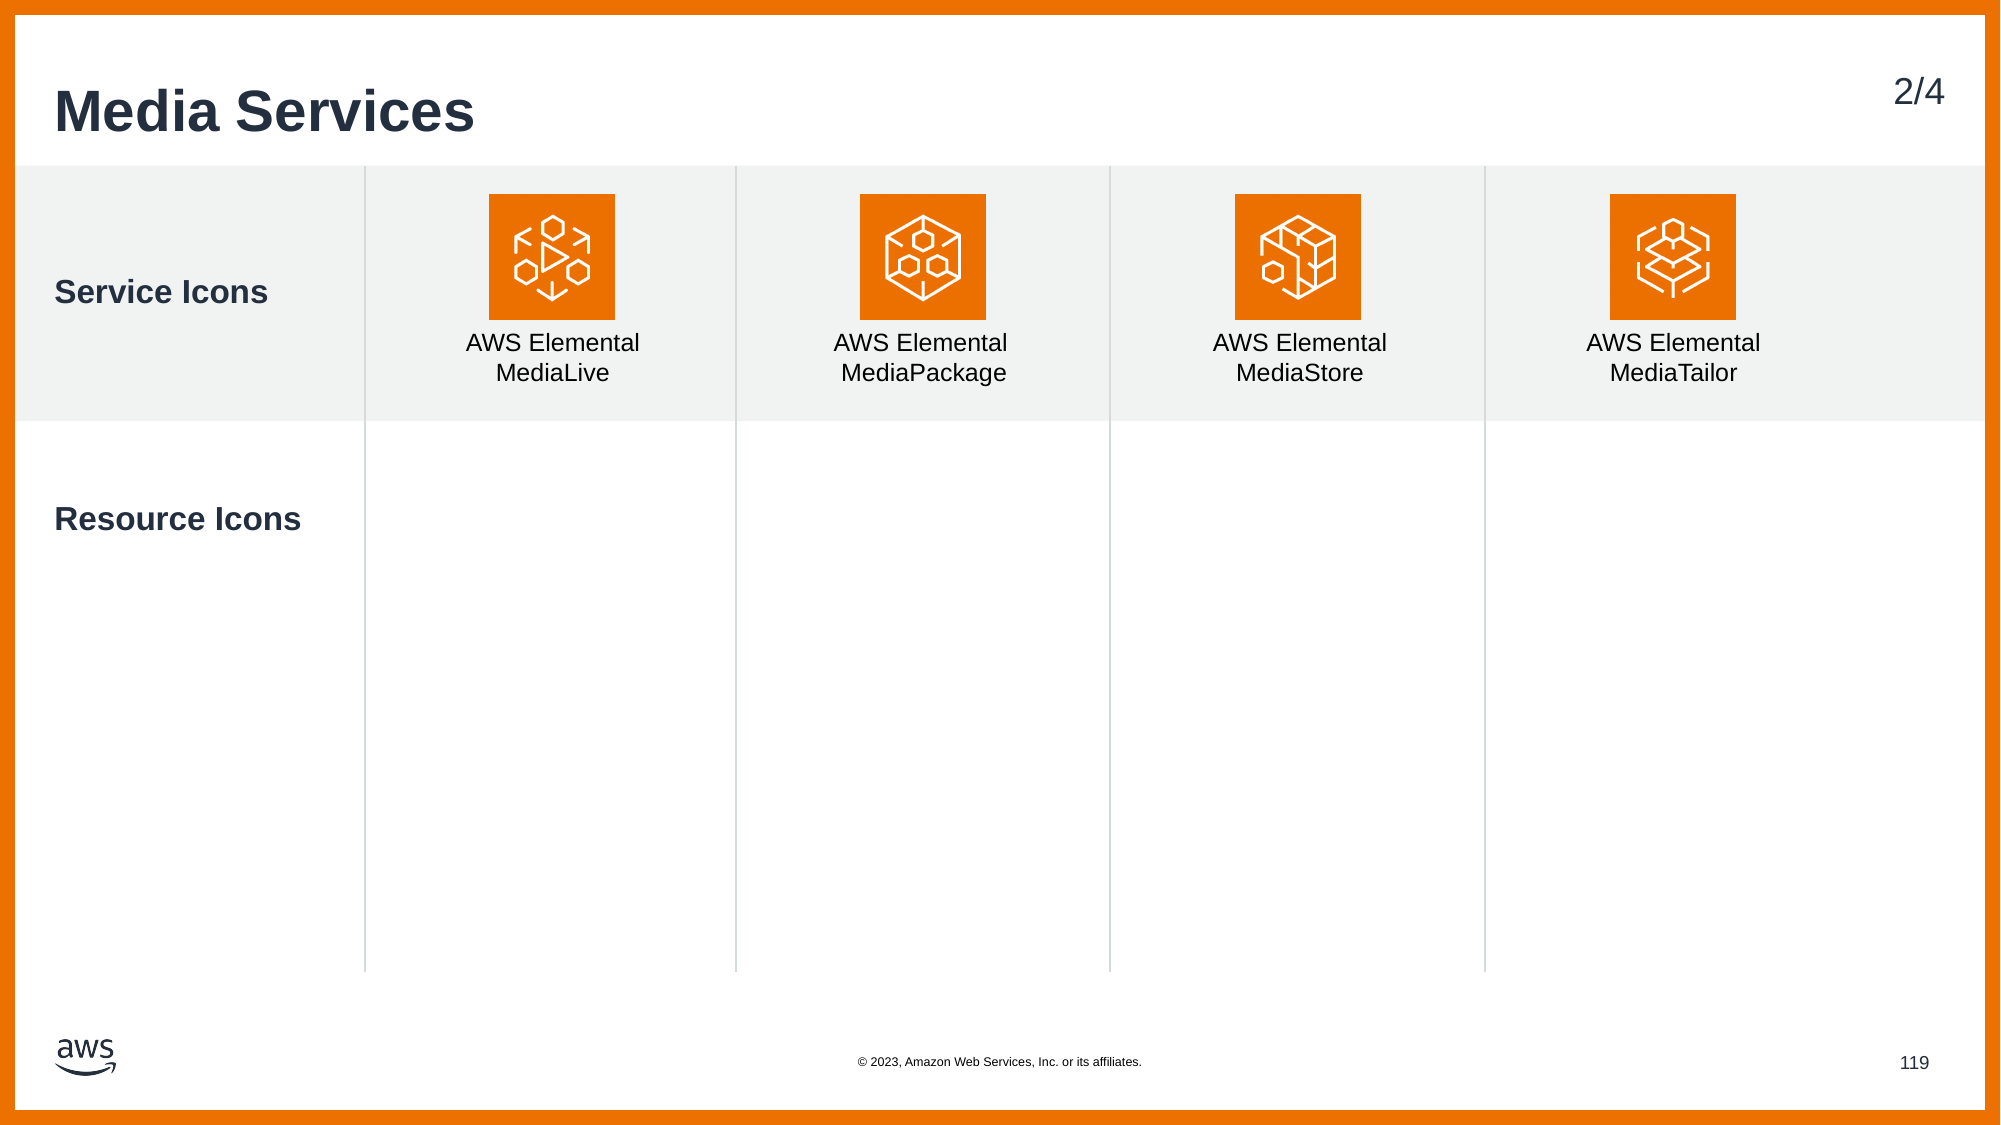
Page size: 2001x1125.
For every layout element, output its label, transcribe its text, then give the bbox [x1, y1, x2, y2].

text_box AWS Elemental MediaLive [369, 319, 735, 394]
picture [489, 194, 615, 320]
list 2/4 [1693, 59, 1961, 166]
picture [1610, 194, 1736, 320]
title Media Services [39, 59, 1457, 166]
footer © 2023, Amazon Web Services, Inc. or its affiliates. [662, 1031, 1338, 1092]
picture [55, 1039, 116, 1076]
text_box AWS Elemental MediaPackage [736, 319, 1109, 394]
text_box AWS Elemental MediaTailor [1493, 319, 1855, 394]
text_box AWS Elemental MediaStore [1113, 319, 1484, 394]
picture [860, 194, 986, 320]
picture [1235, 194, 1361, 320]
slide_number 119 [1494, 1031, 1945, 1092]
